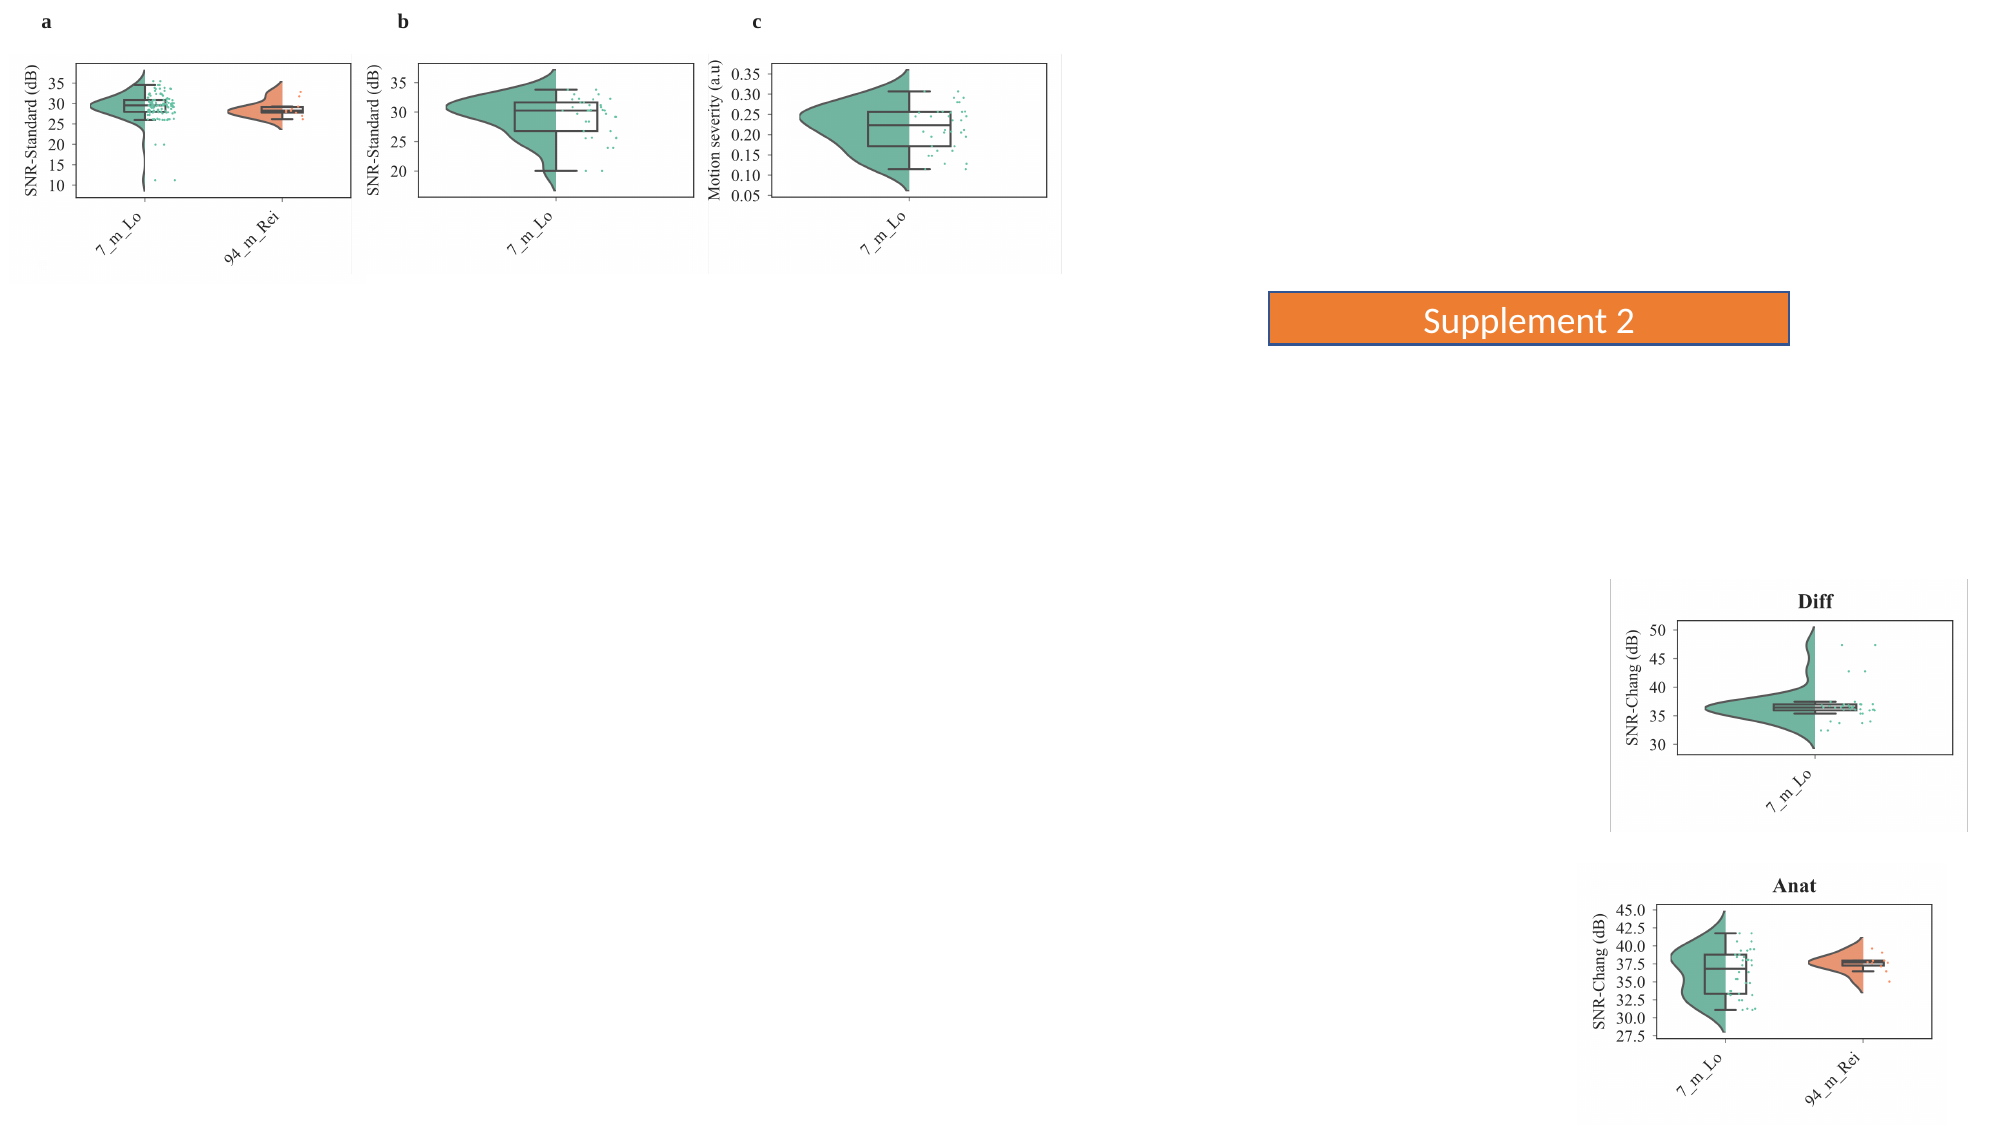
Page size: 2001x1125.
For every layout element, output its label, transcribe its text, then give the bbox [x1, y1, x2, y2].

picture [1610, 579, 1968, 832]
picture [1577, 863, 1947, 1125]
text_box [9, 0, 1072, 292]
text_box Supplement 2 [1268, 291, 1790, 346]
